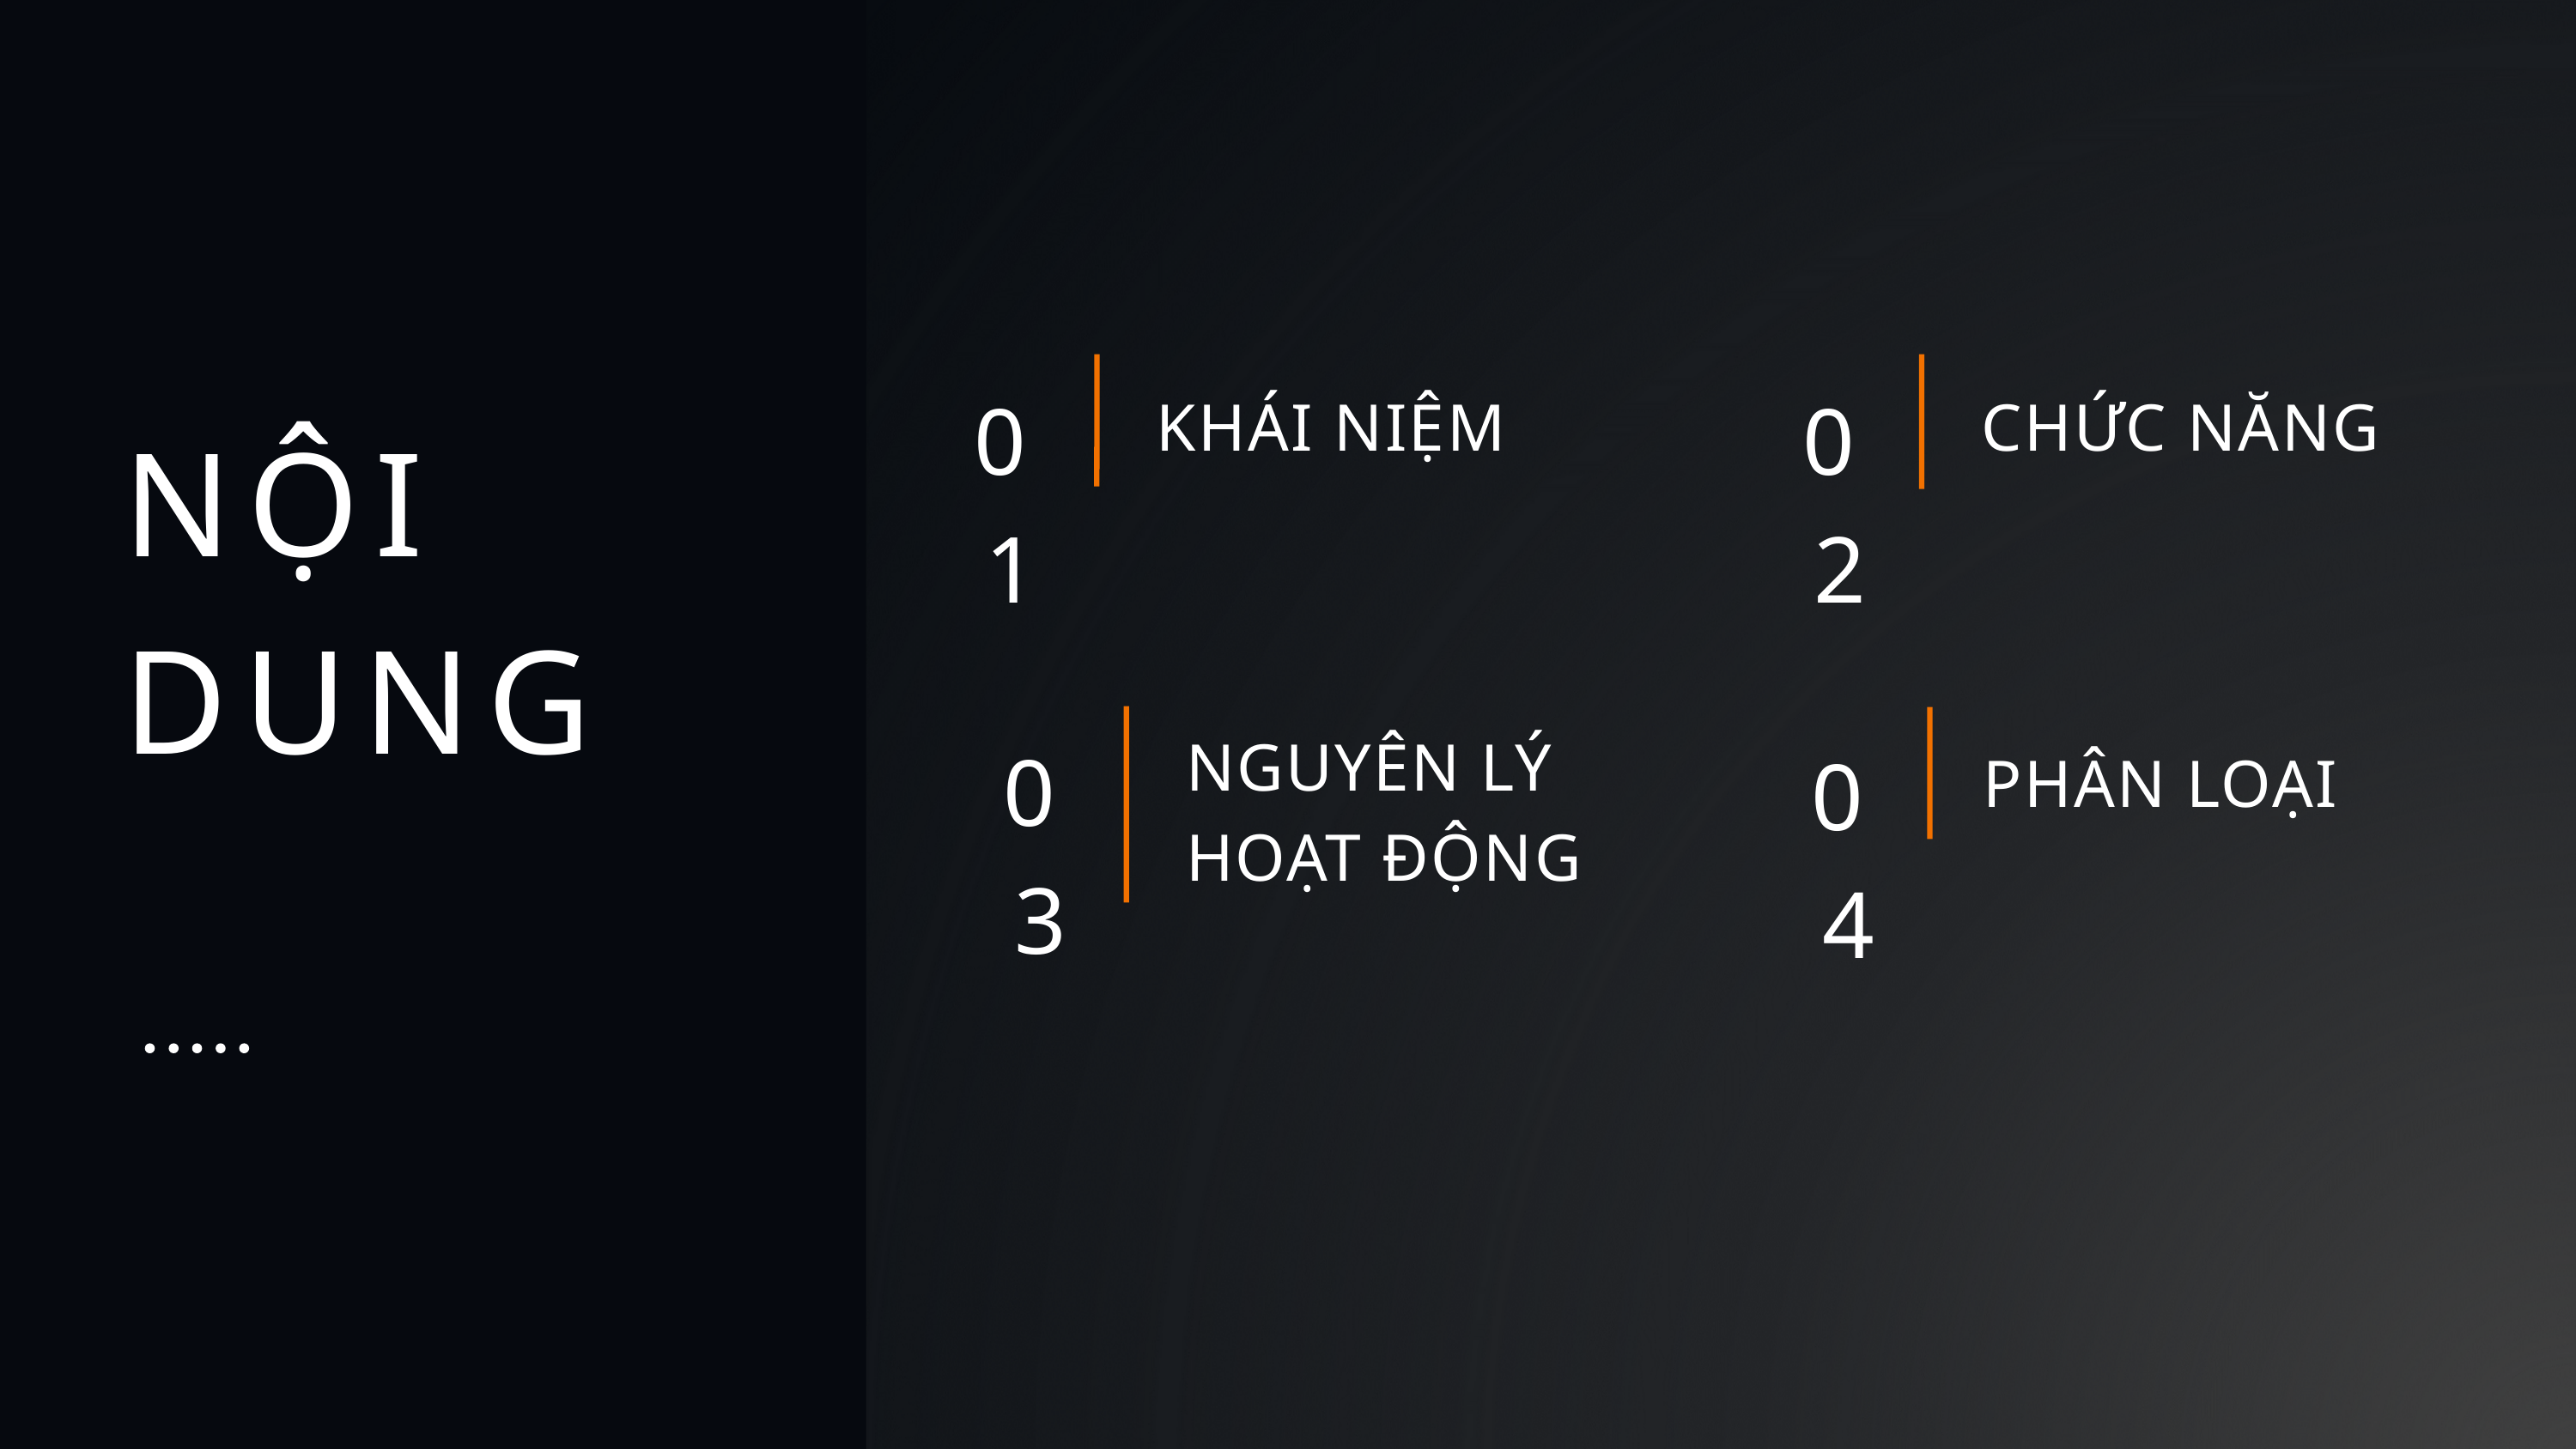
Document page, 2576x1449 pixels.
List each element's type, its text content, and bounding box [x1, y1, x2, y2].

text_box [927, 354, 1652, 487]
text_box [1757, 354, 2546, 489]
text_box [866, 0, 2576, 1449]
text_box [144, 1043, 250, 1054]
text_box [957, 706, 1681, 903]
text_box NỘI DUNG [123, 387, 726, 783]
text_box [1765, 708, 2489, 841]
